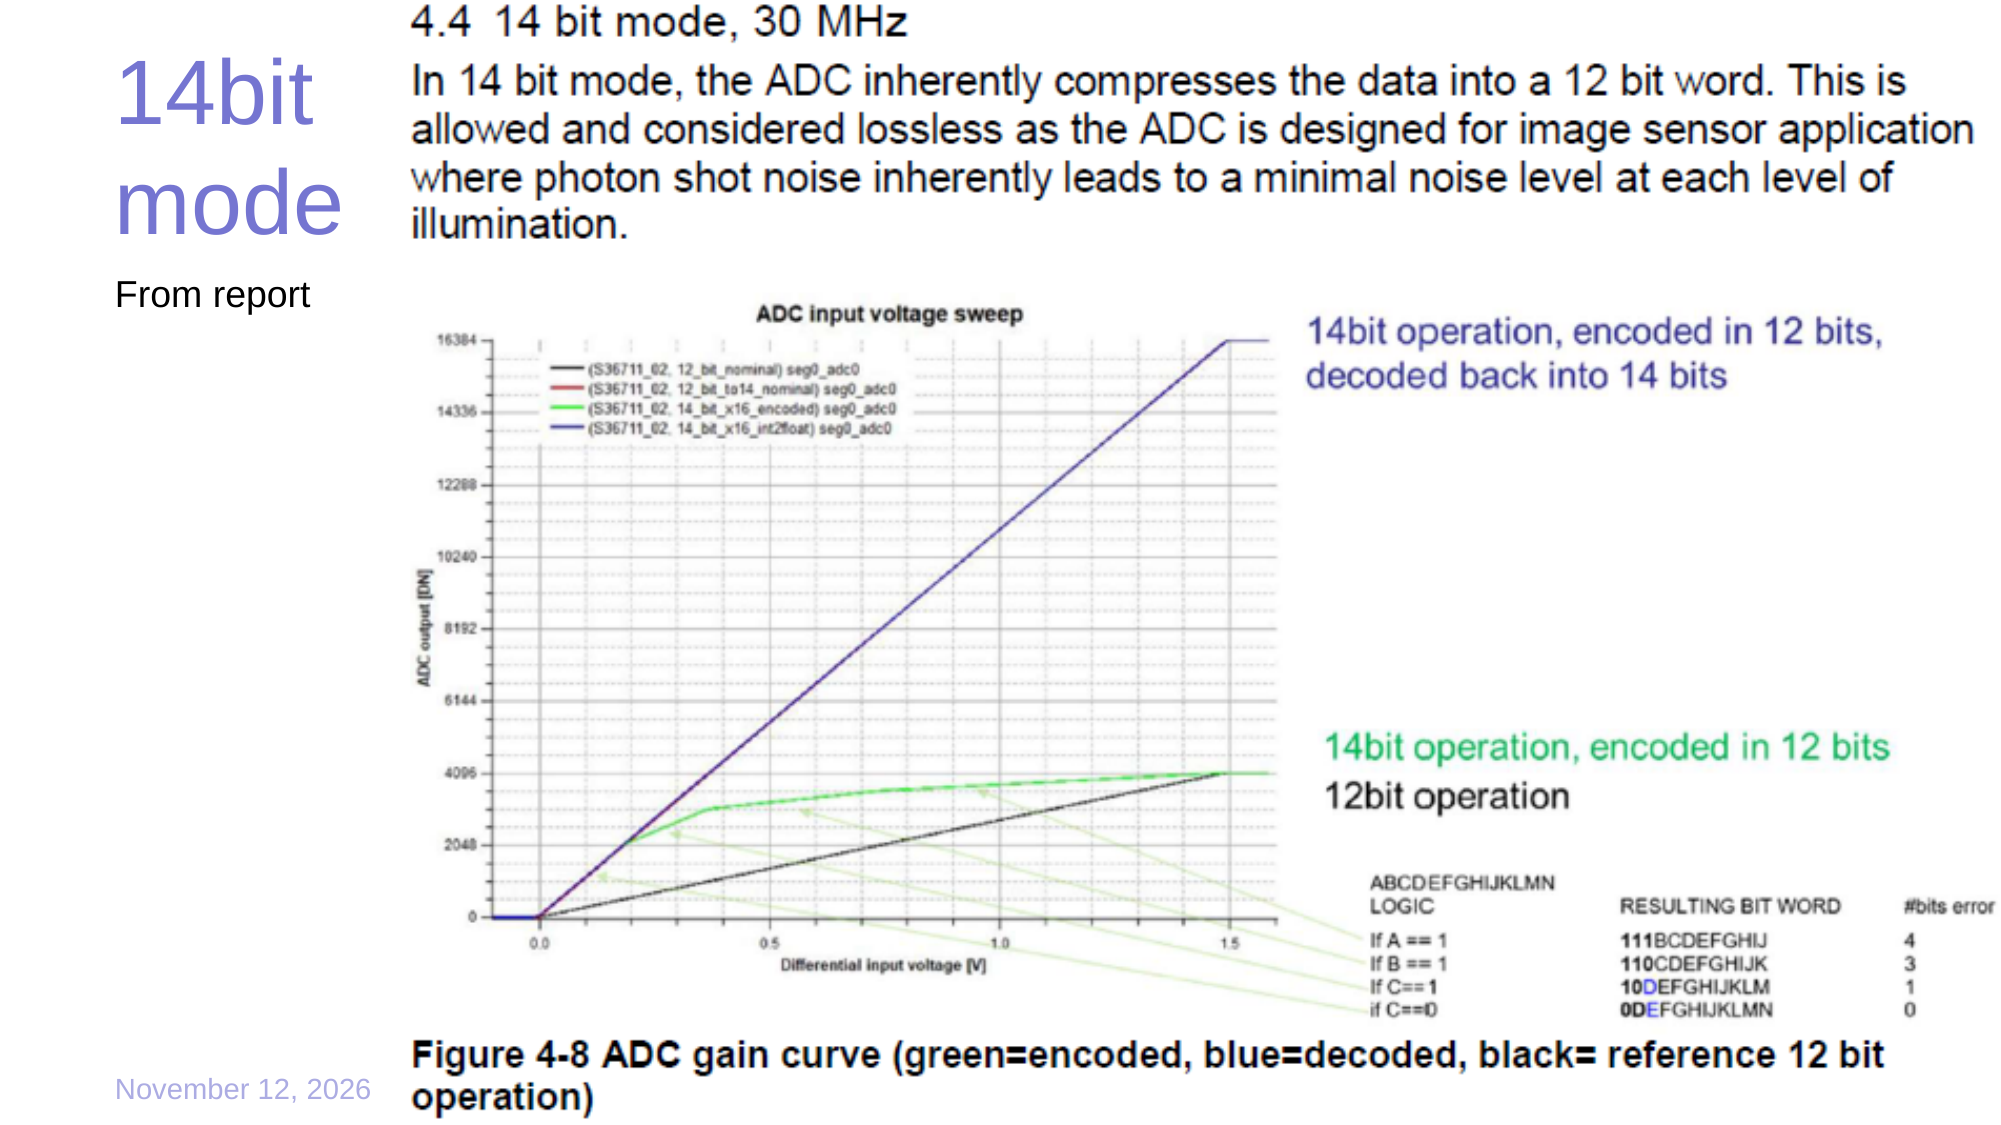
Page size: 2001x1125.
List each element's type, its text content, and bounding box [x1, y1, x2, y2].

title 14bit mode [99, 24, 404, 213]
picture [409, 0, 2000, 1125]
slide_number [99, 1062, 404, 1125]
list From report [99, 262, 404, 1025]
